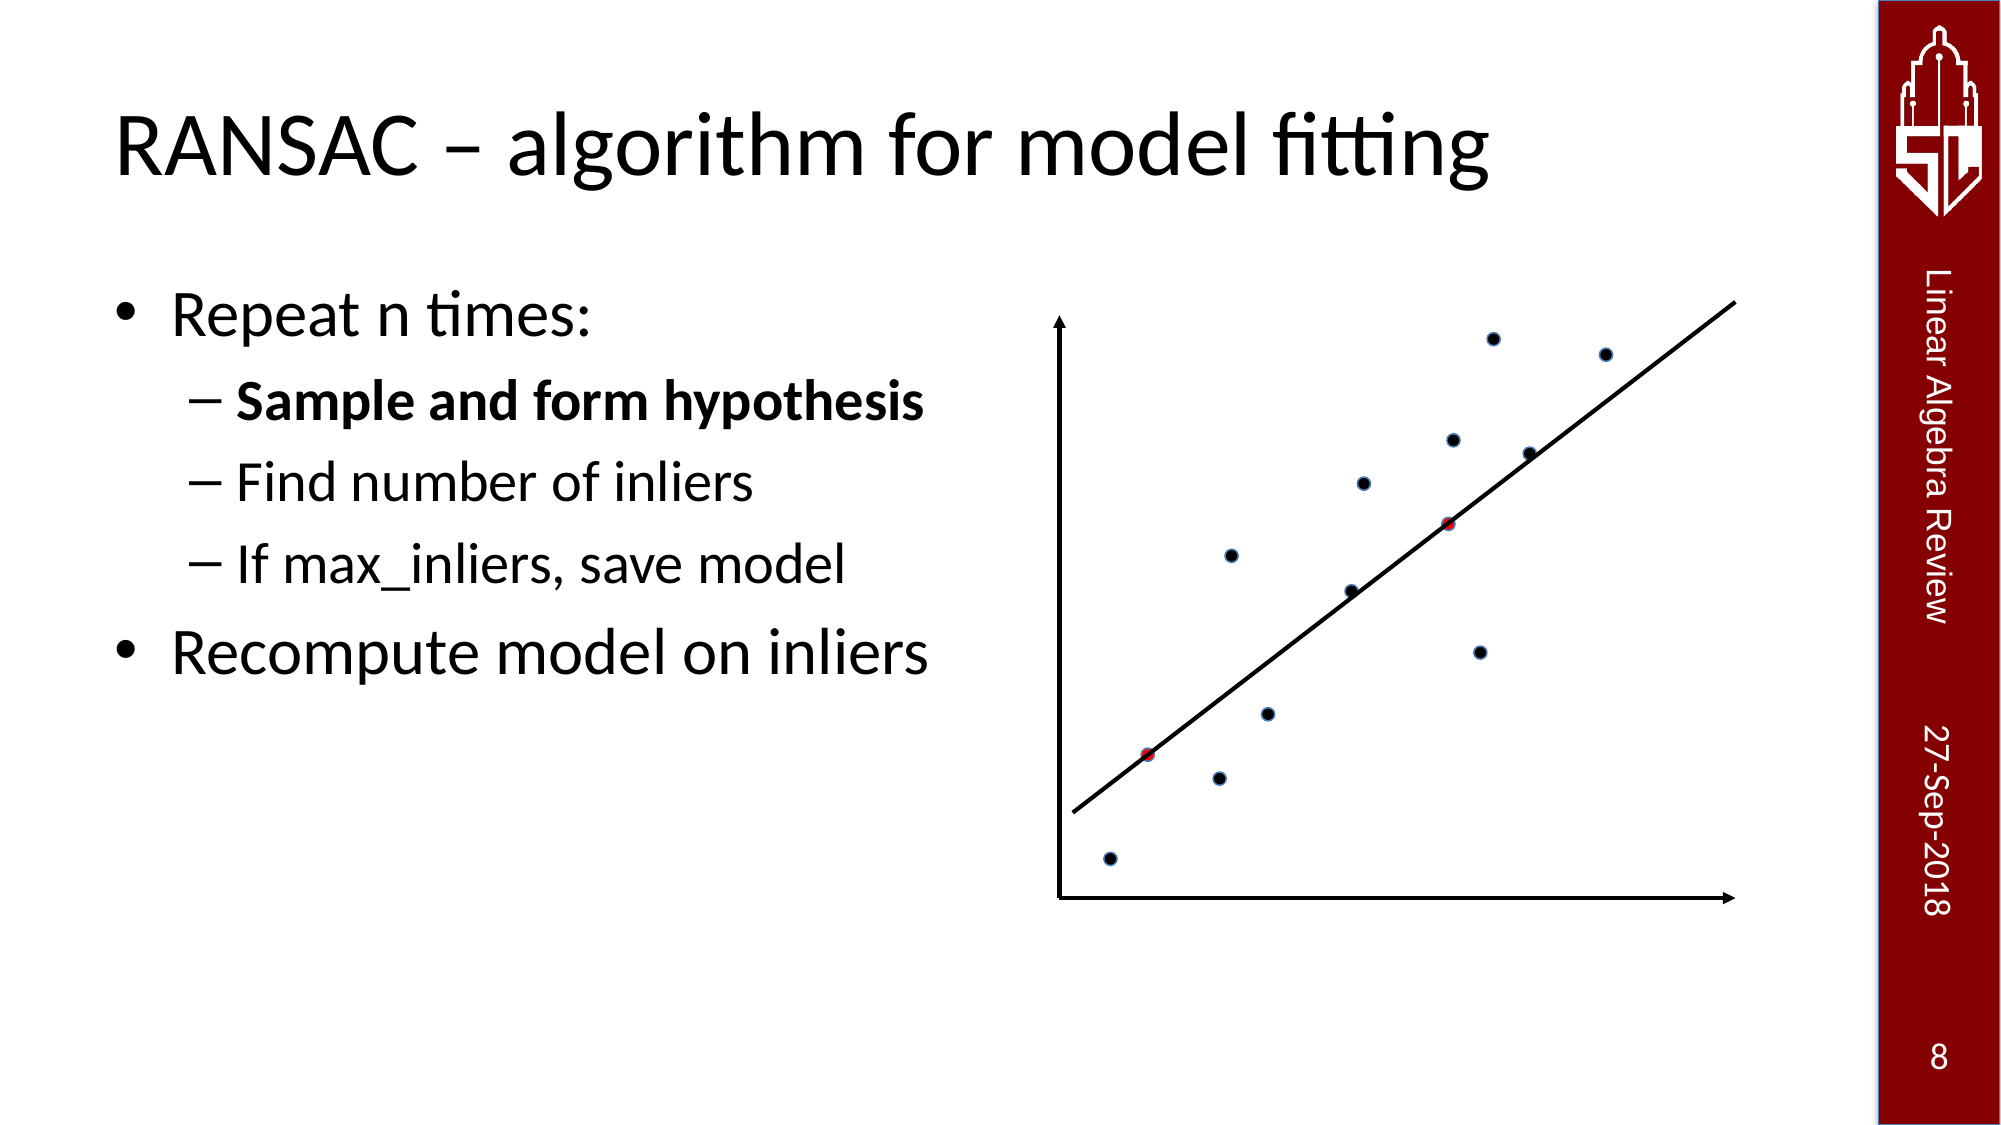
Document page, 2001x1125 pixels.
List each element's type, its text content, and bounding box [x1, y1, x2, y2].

picture [1896, 25, 1982, 217]
list Repeat n times: Sample and form hypothesis Find number of inliers If max_inliers, save model Recompute model on inliers [99, 262, 1000, 1005]
text_box [1103, 852, 1118, 866]
title RANSAC – algorithm for model fitting [99, 45, 1835, 233]
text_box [1072, 301, 1736, 813]
